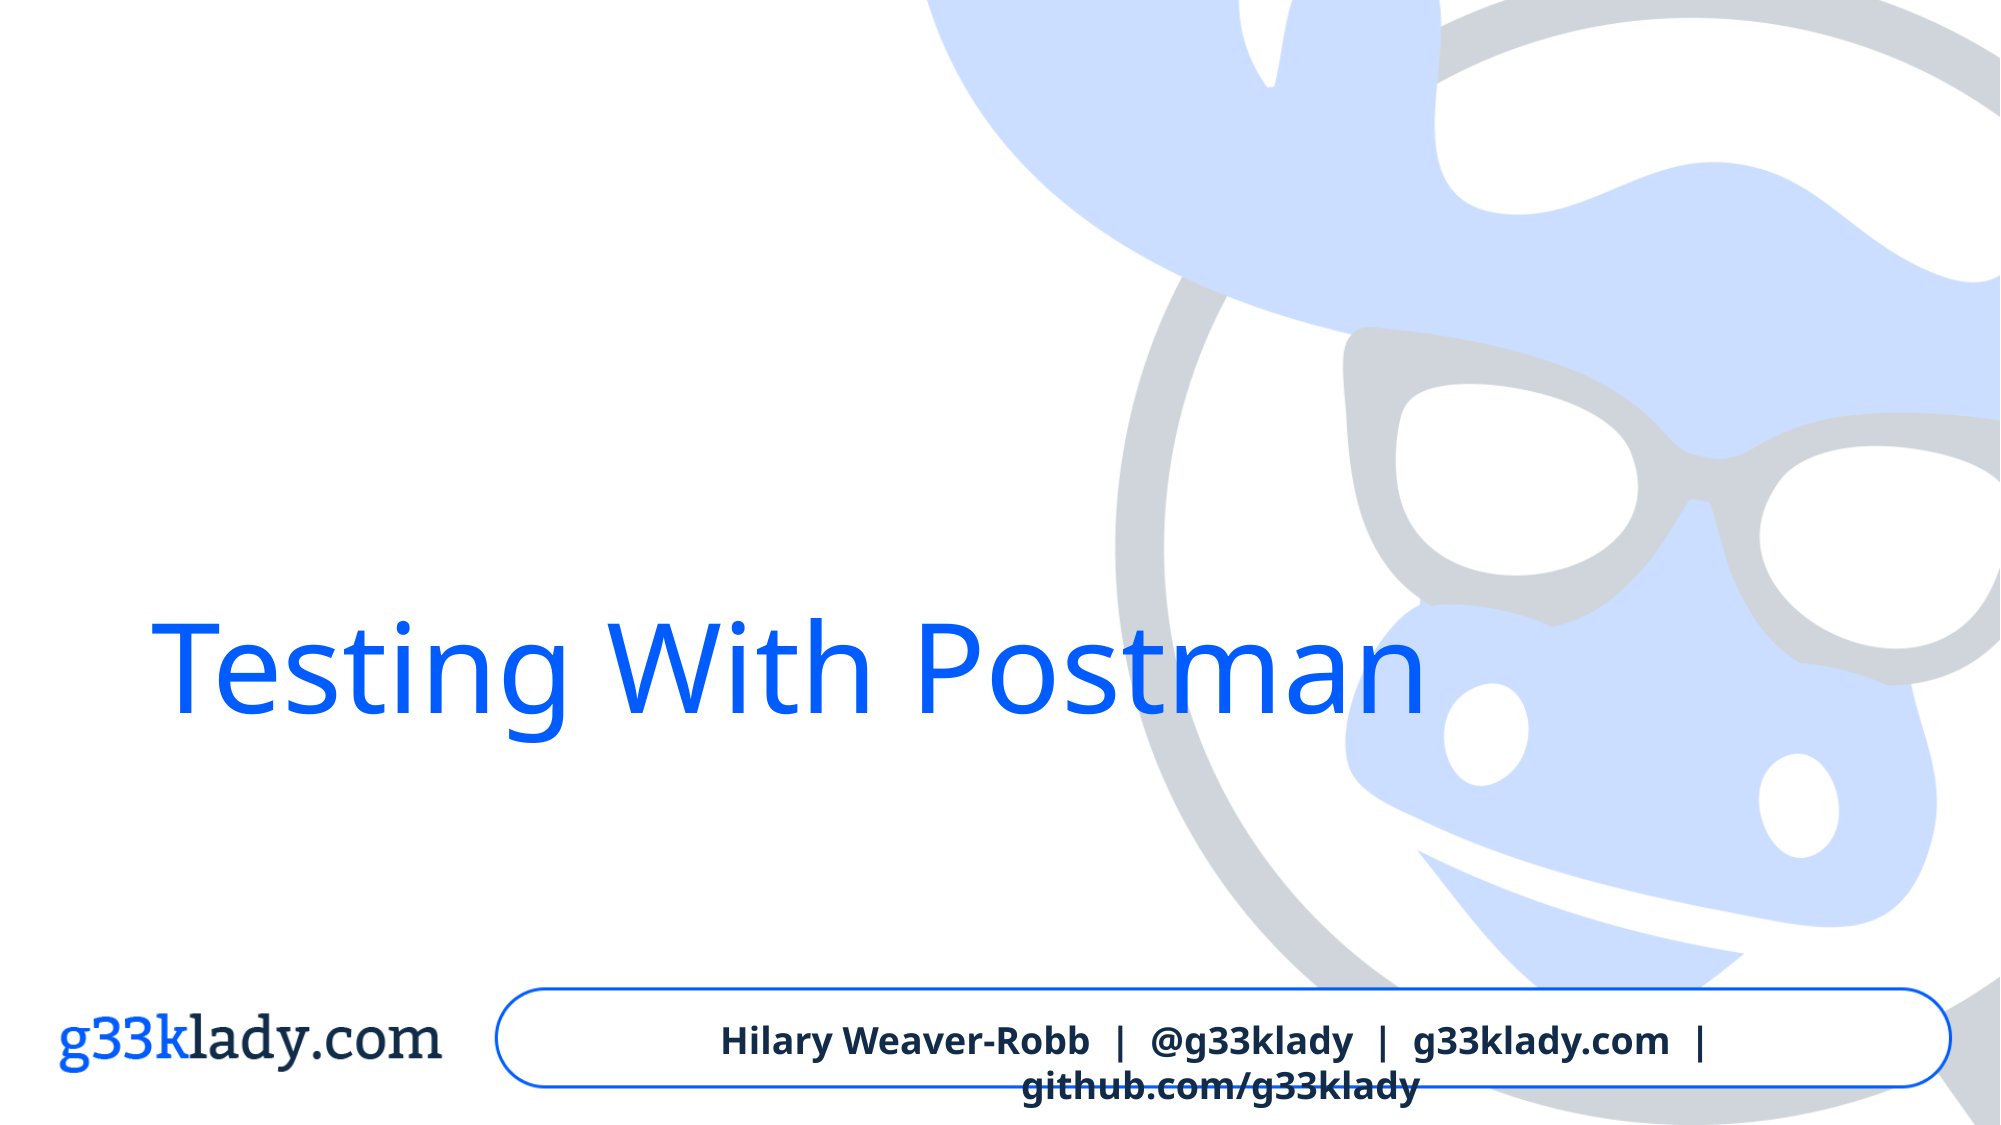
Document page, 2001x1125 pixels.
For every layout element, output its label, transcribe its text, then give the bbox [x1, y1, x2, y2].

picture [0, 0, 2000, 1125]
footer Hilary Weaver-Robb | @g33klady | g33klady.com | github.com/g33klady [544, 1009, 1897, 1070]
title Testing With Postman [136, 280, 1862, 749]
